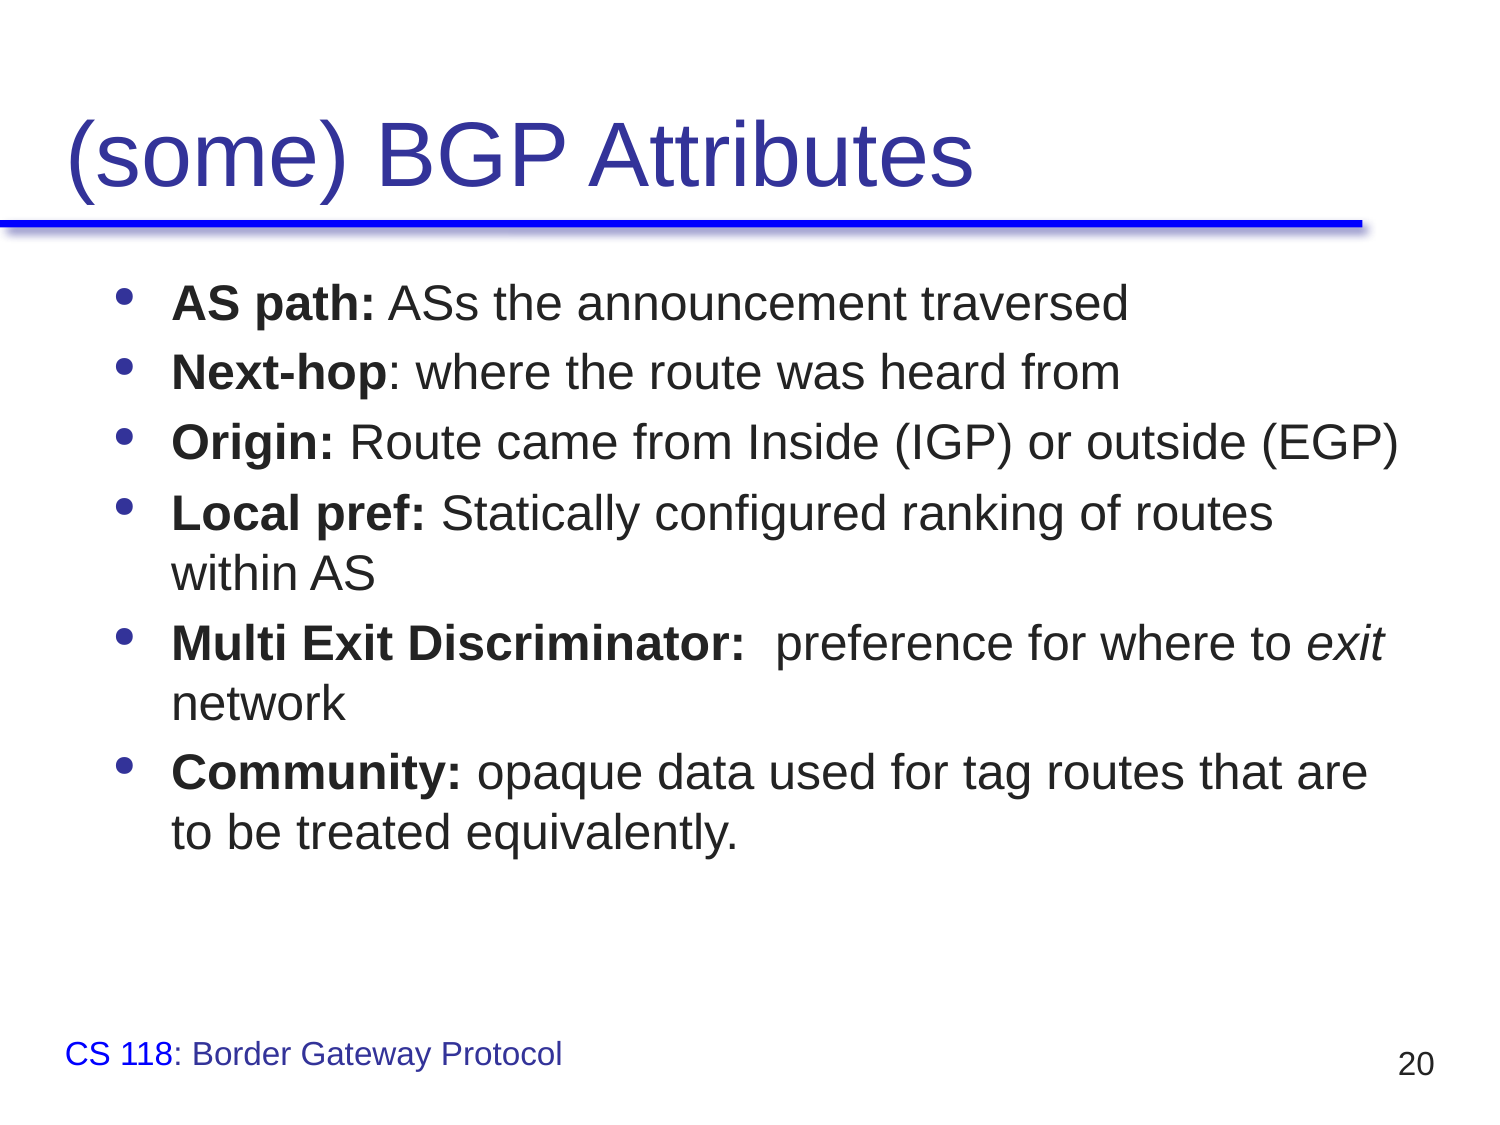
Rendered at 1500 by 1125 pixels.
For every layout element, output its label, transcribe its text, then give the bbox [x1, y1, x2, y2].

slide_number 20 [1349, 1024, 1451, 1101]
footer CS 118: Border Gateway Protocol [50, 1025, 925, 1100]
title (some) BGP Attributes [49, 24, 1451, 213]
list AS path: ASs the announcement traversed Next-hop: where the route was heard from Origin: Route came from Inside (IGP) or outside (EGP) Local pref: Statically configured ranking of routes within AS Multi Exit Discriminator: preference for where to exit network Community: opaque data used for tag routes that are to be treated equivalently. [99, 262, 1428, 984]
